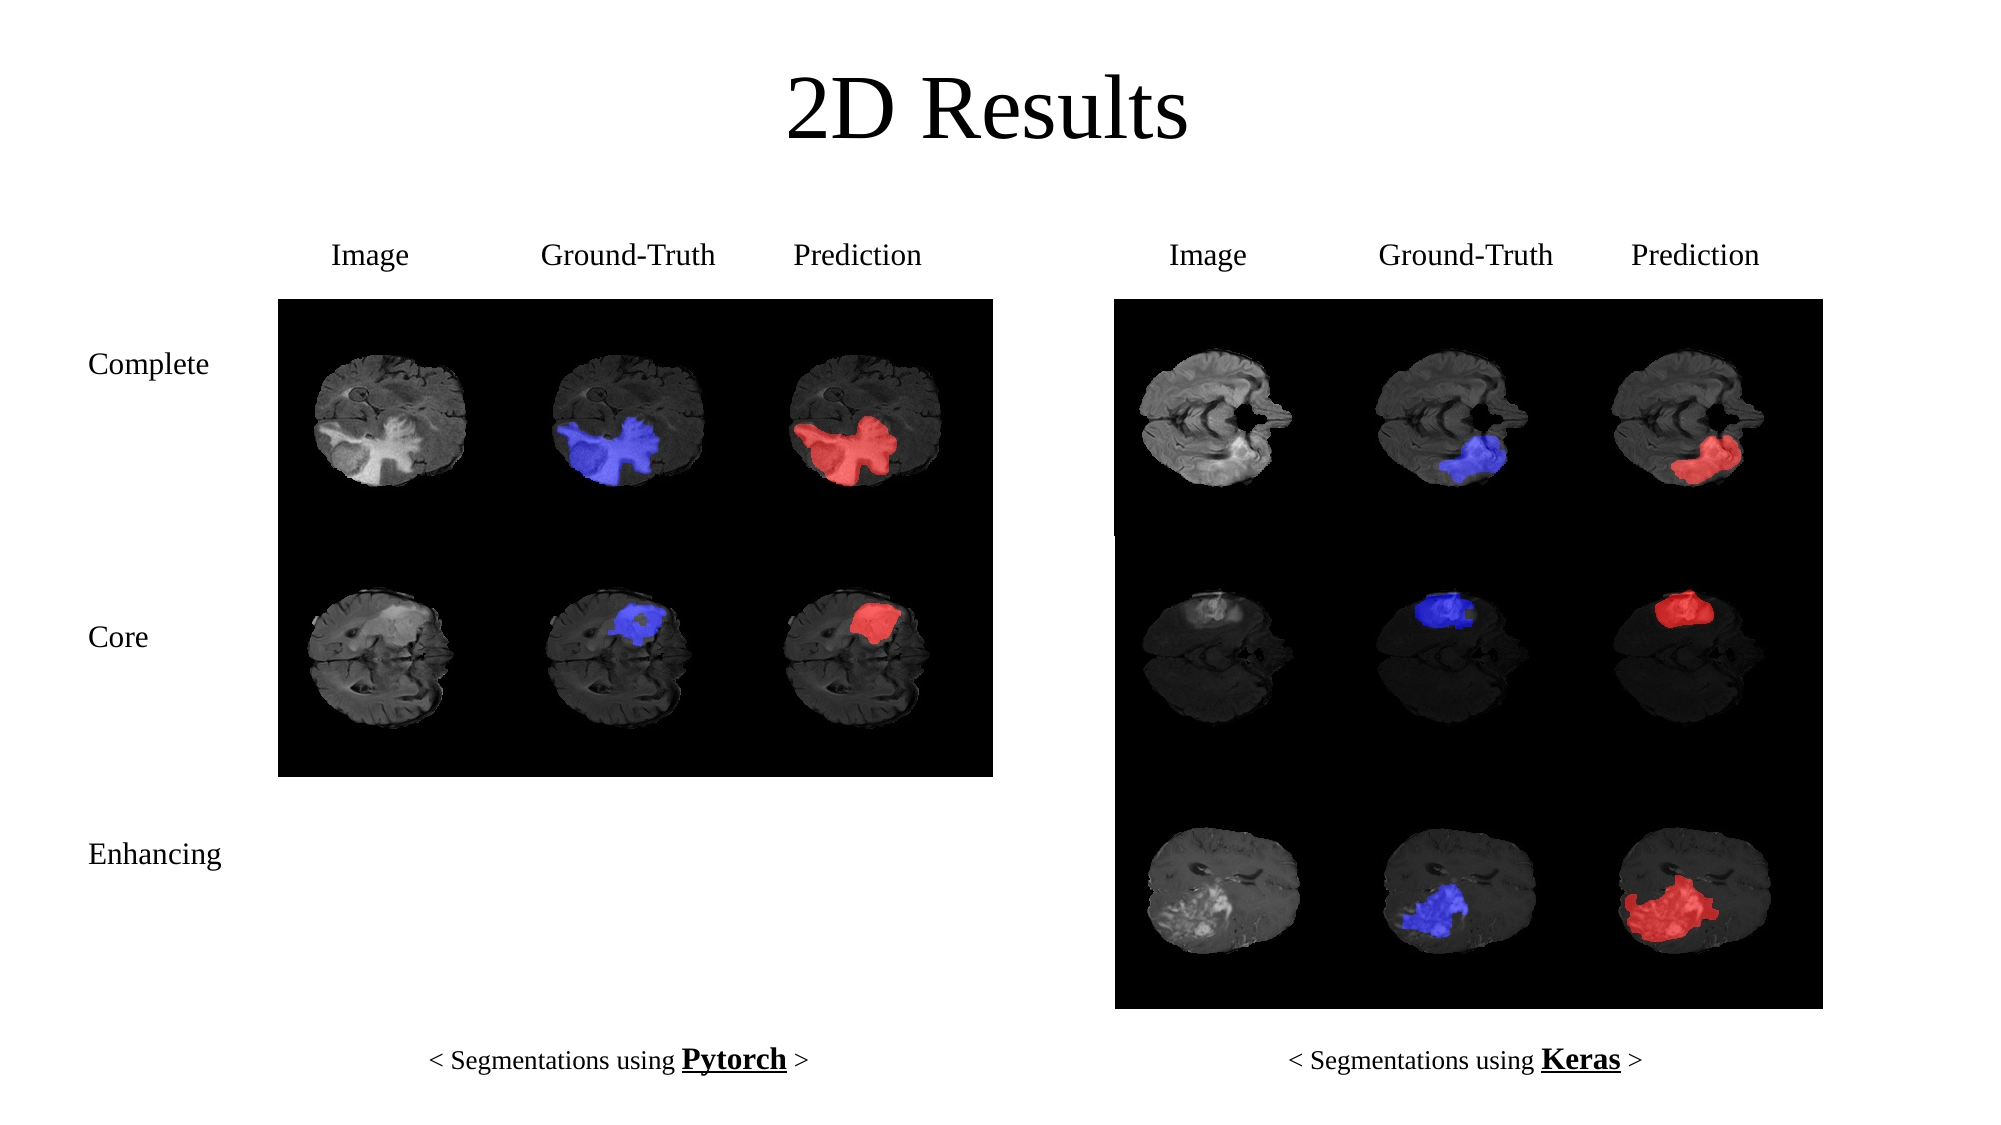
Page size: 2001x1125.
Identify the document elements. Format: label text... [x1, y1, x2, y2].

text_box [277, 299, 993, 777]
picture [1114, 299, 1823, 1009]
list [1587, 299, 1823, 535]
title 2D Results [136, 0, 1862, 218]
text_box Image Ground-Truth Prediction Image Ground-Truth Prediction Complete Core Enhancing < Segmentations using Pytorch > < Segmentations using Keras > [73, 231, 1862, 1125]
